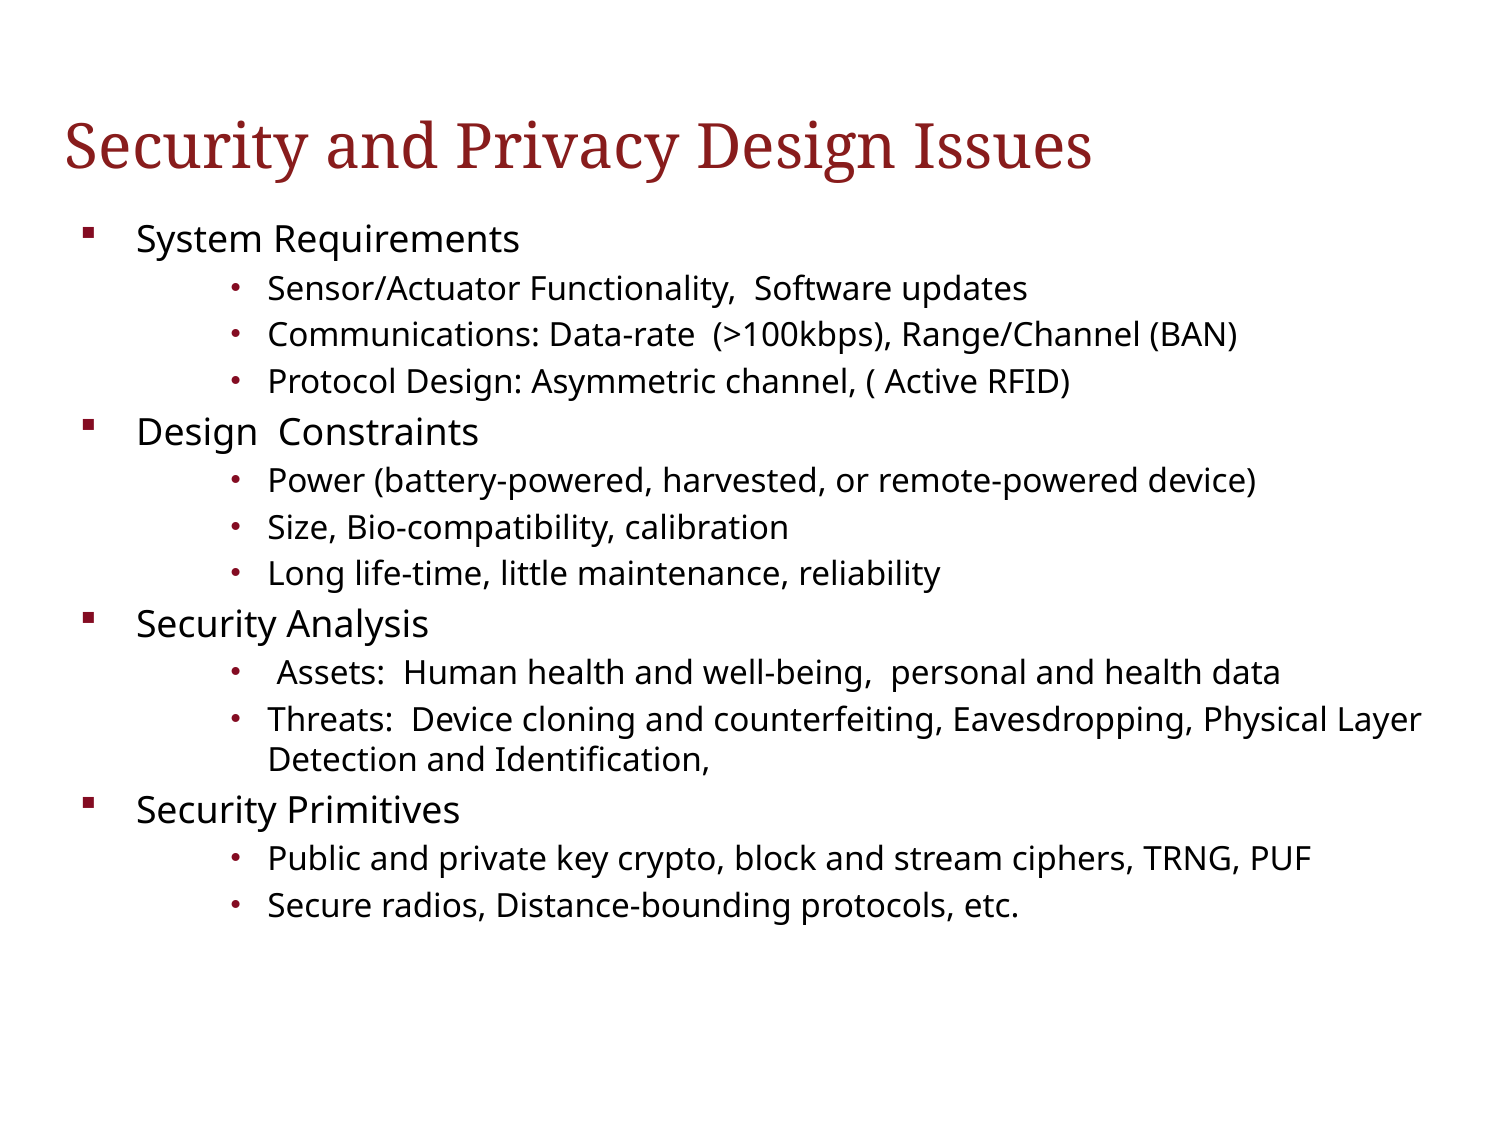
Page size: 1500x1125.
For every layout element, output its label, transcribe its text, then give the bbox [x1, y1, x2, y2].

list System Requirements Sensor/Actuator Functionality, Software updates Communications: Data-rate (>100kbps), Range/Channel (BAN) Protocol Design: Asymmetric channel, ( Active RFID) Design Constraints Power (battery-powered, harvested, or remote-powered device) Size, Bio-compatibility, calibration Long life-time, little maintenance, reliability Security Analysis Assets: Human health and well-being, personal and health data Threats: Device cloning and counterfeiting, Eavesdropping, Physical Layer Detection and Identification, Security Primitives Public and private key crypto, block and stream ciphers, TRNG, PUF Secure radios, Distance-bounding protocols, etc. [64, 207, 1472, 947]
title Security and Privacy Design Issues [49, 99, 1500, 188]
